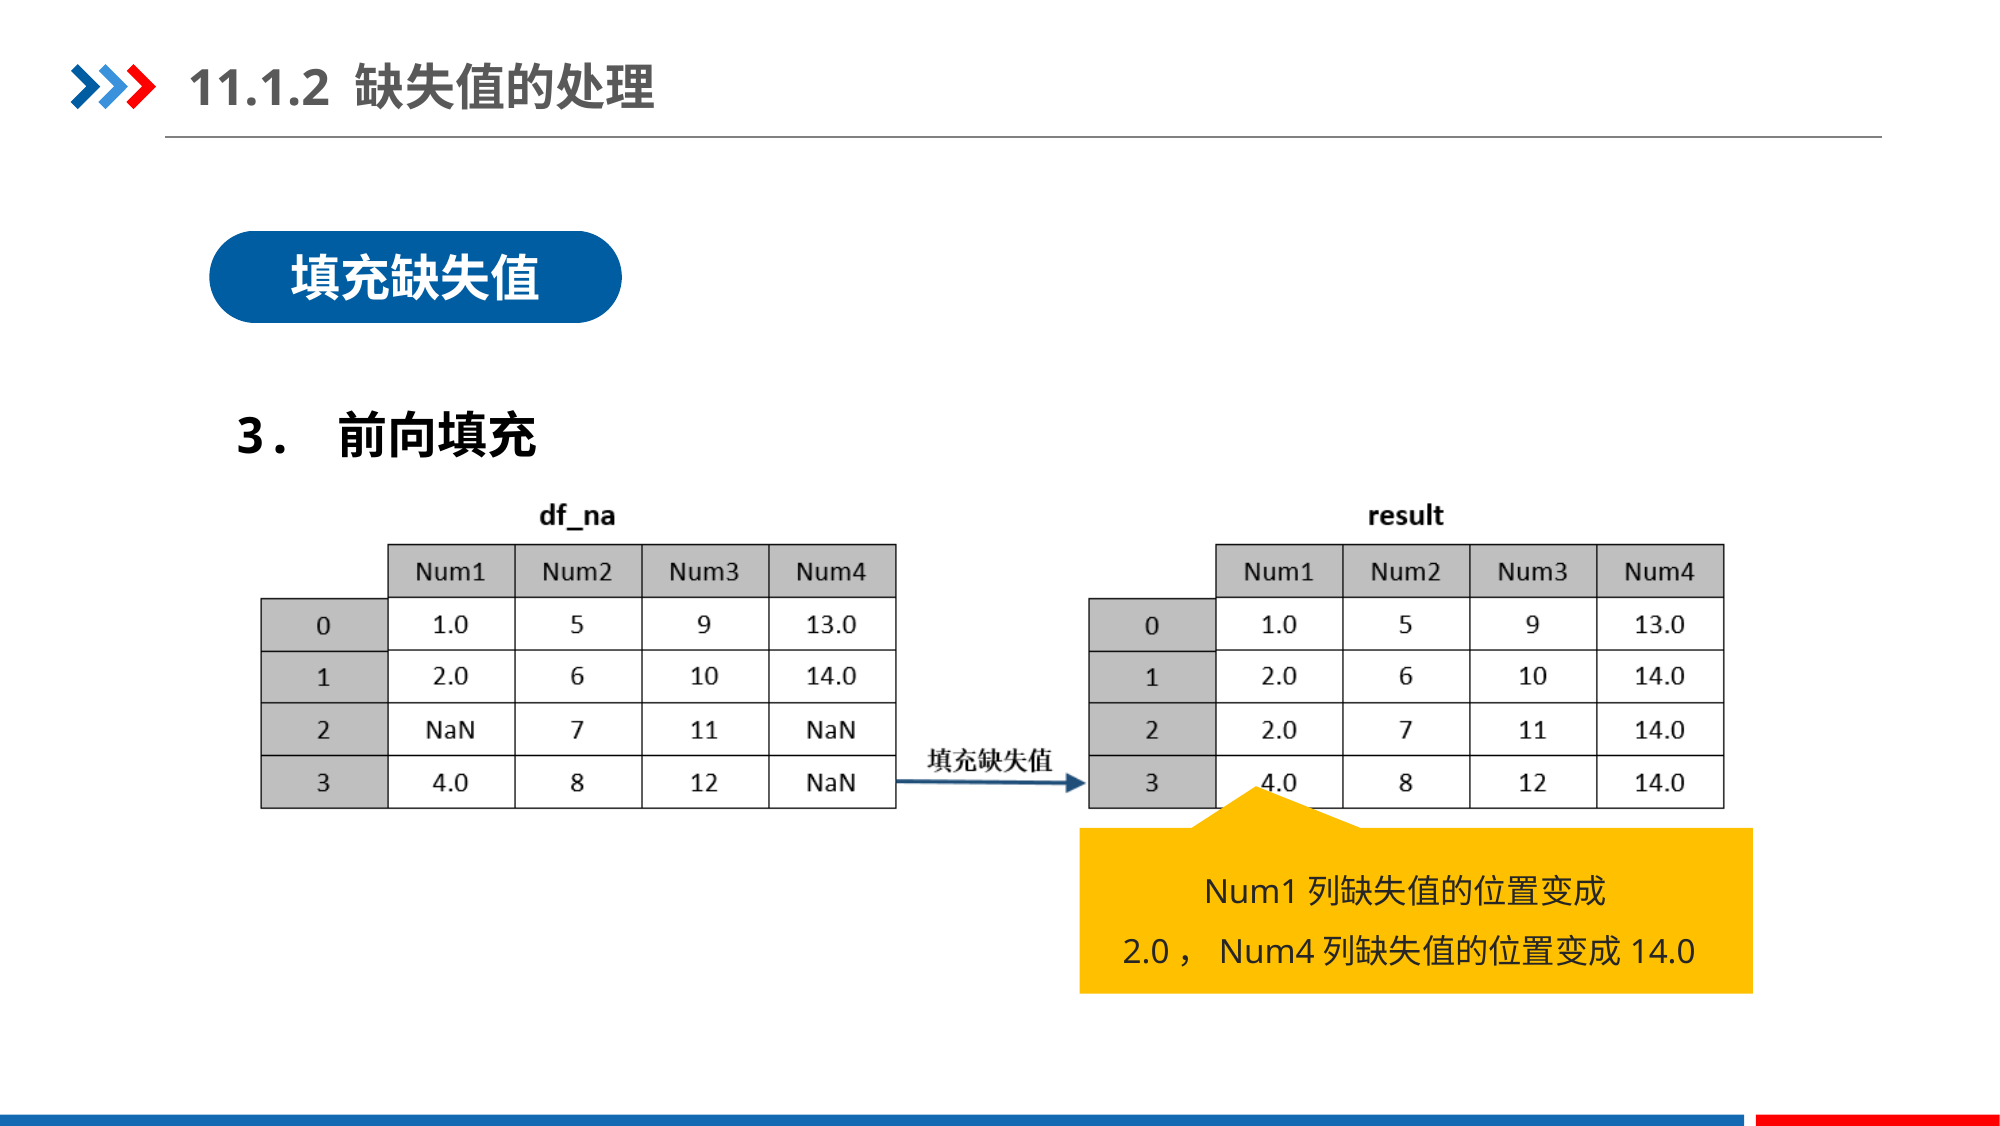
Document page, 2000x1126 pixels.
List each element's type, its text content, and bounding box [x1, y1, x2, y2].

picture [235, 490, 1754, 828]
text_box 11.1.2 缺失值的处理 [187, 43, 870, 127]
text_box [1077, 835, 1755, 996]
text_box Num1列缺失值的位置变成2.0，Num4列缺失值的位置变成14.0 [1104, 843, 1715, 978]
text_box 3. 前向填充 [221, 396, 553, 472]
text_box 填充缺失值 [207, 228, 624, 326]
